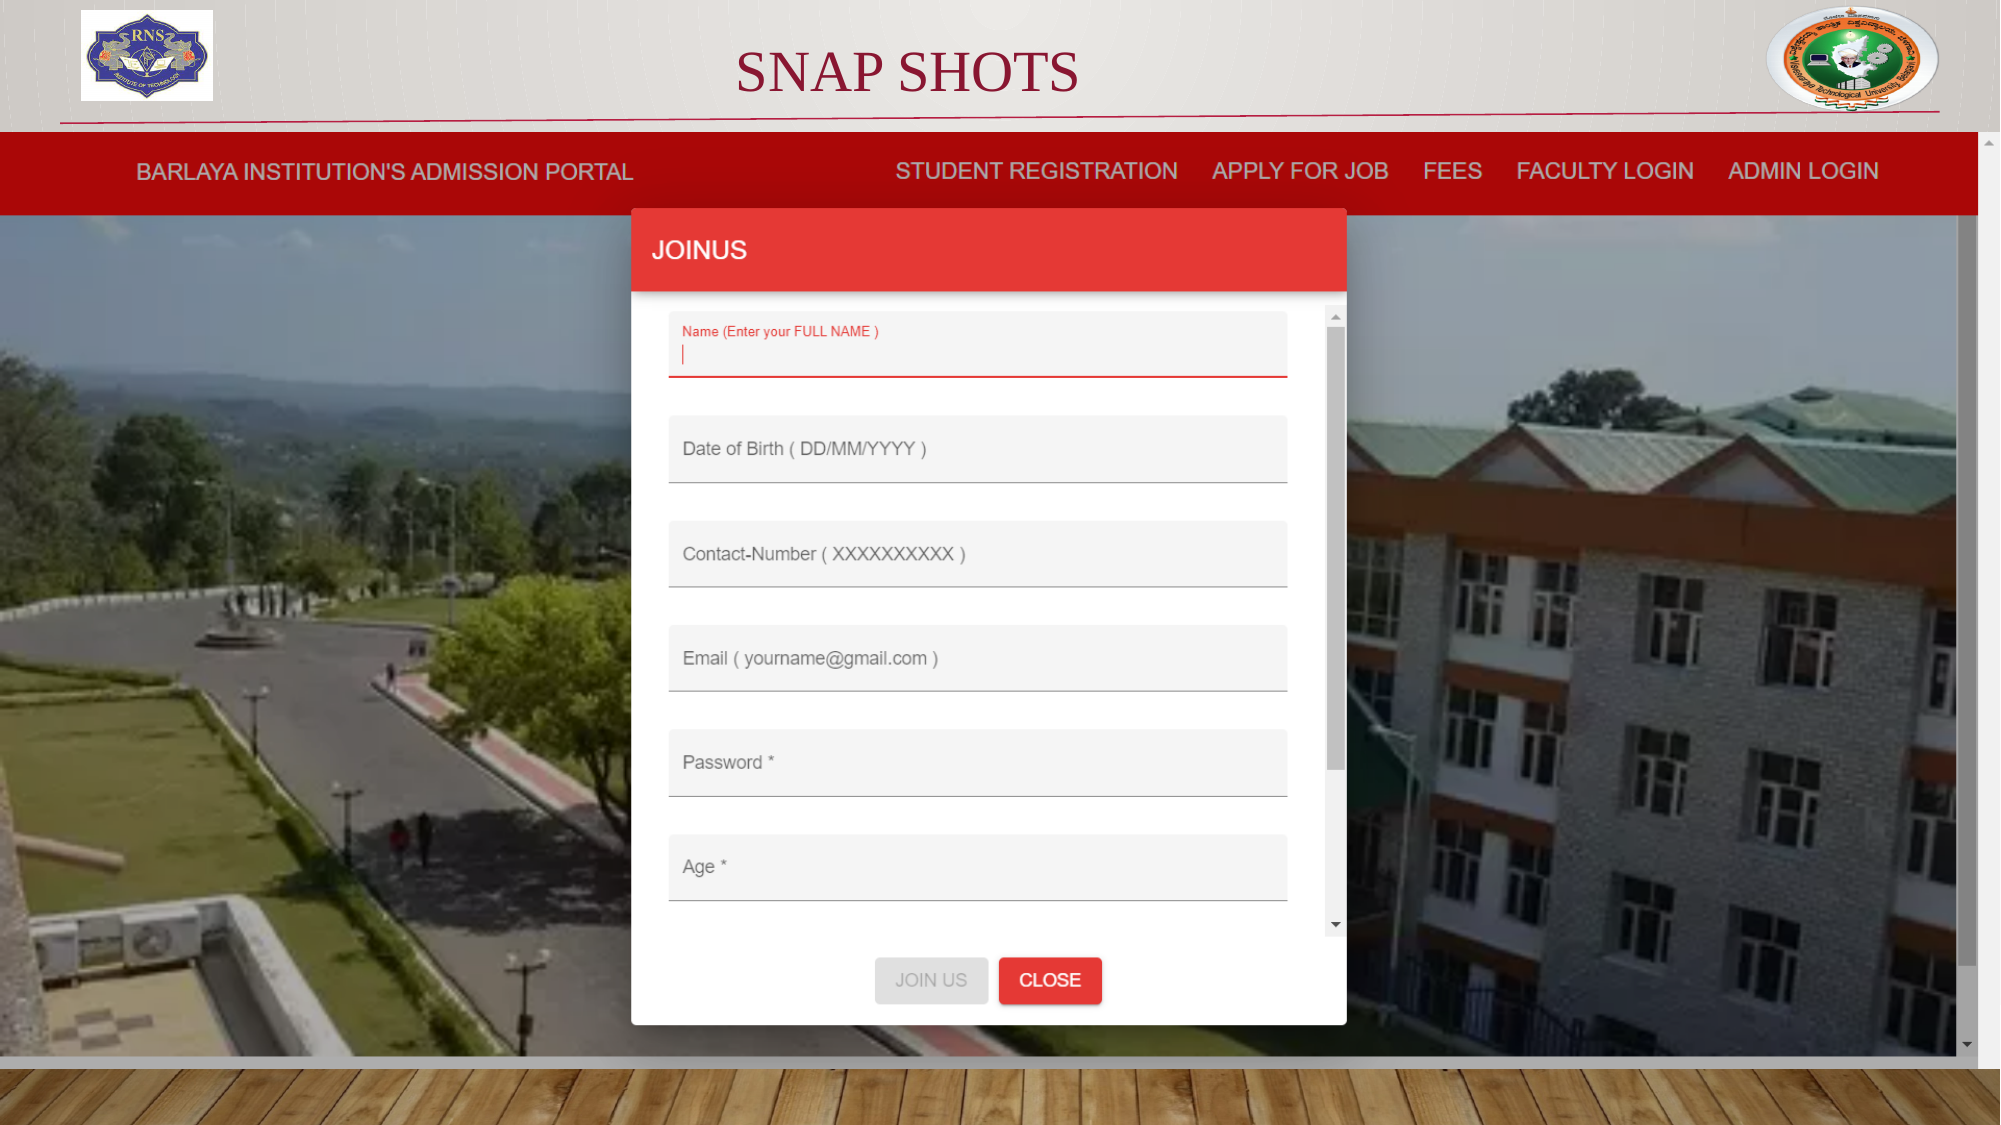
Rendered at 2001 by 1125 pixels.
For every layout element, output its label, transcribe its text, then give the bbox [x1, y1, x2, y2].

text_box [59, 111, 1940, 124]
picture [81, 9, 214, 101]
text_box SNAP SHOTS [576, 25, 1577, 111]
picture [1765, 5, 1940, 112]
picture [0, 132, 2000, 1125]
